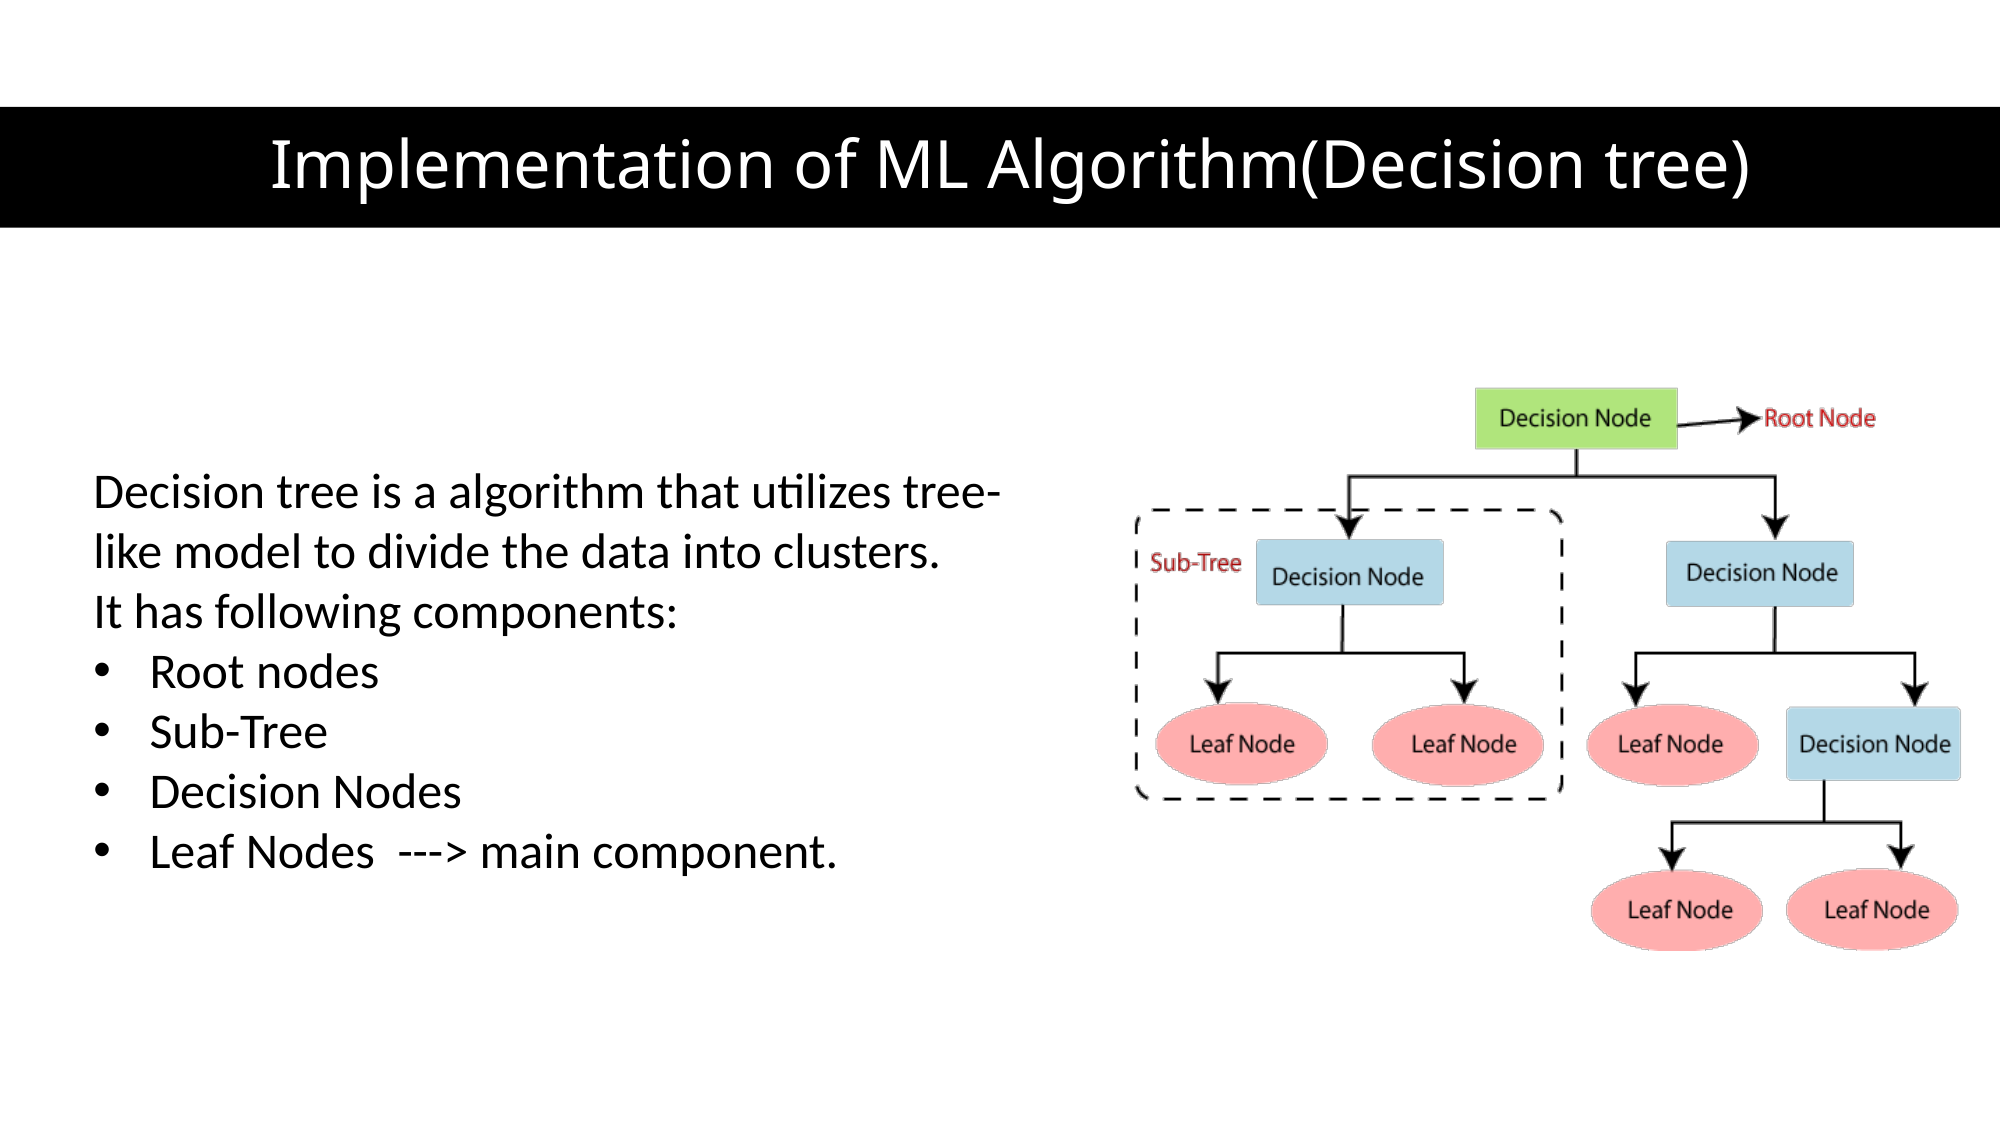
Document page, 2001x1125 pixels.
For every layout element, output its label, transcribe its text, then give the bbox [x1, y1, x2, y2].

text_box Decision tree is a algorithm that utilizes tree-like model to divide the data into clusters. It has following components: Root nodes Sub-Tree Decision Nodes Leaf Nodes ---> main component. [78, 451, 1085, 1007]
text_box [0, 106, 2000, 229]
title Implementation of ML Algorithm(Decision tree) [91, 105, 1931, 228]
picture [1131, 384, 1968, 951]
